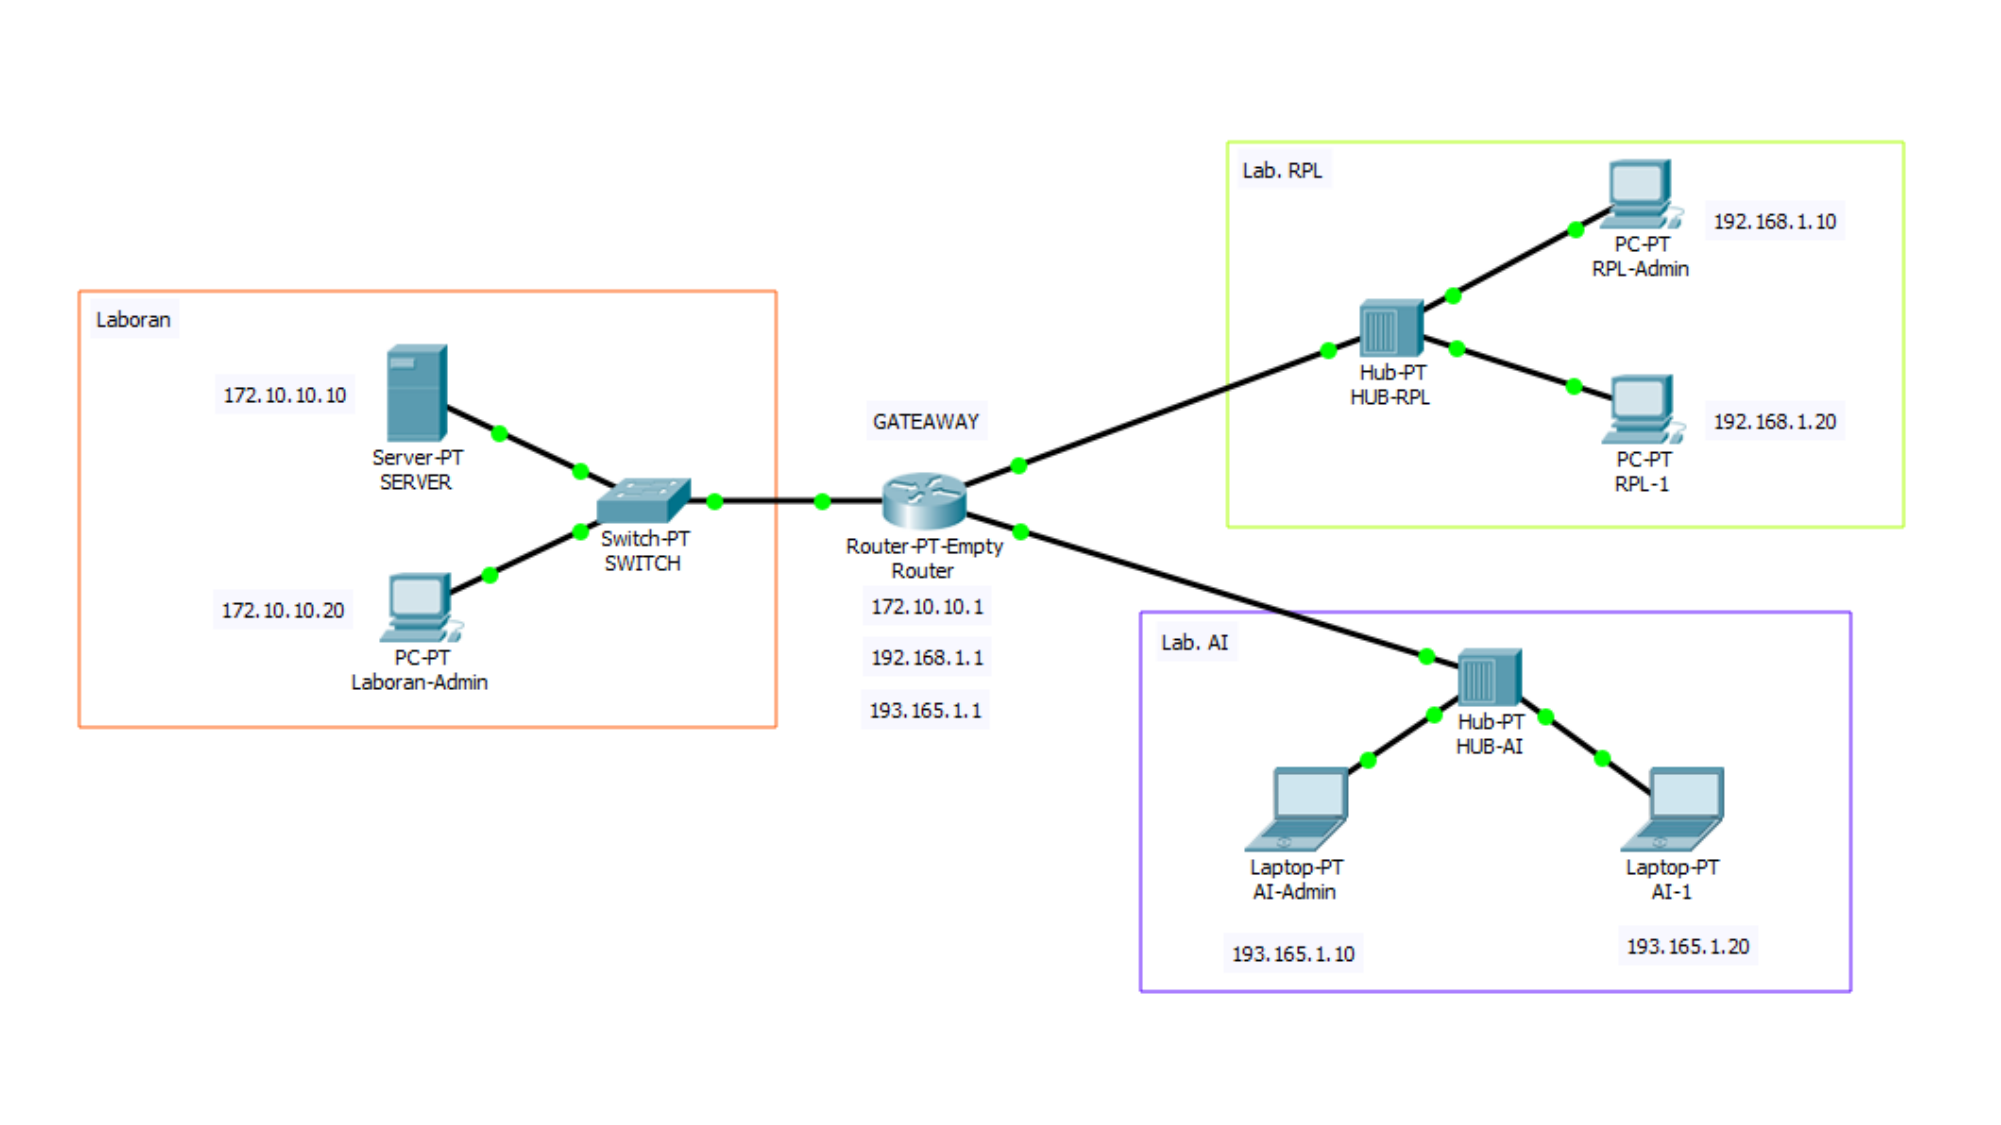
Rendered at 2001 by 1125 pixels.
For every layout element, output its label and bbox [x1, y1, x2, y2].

list [70, 119, 1930, 1006]
